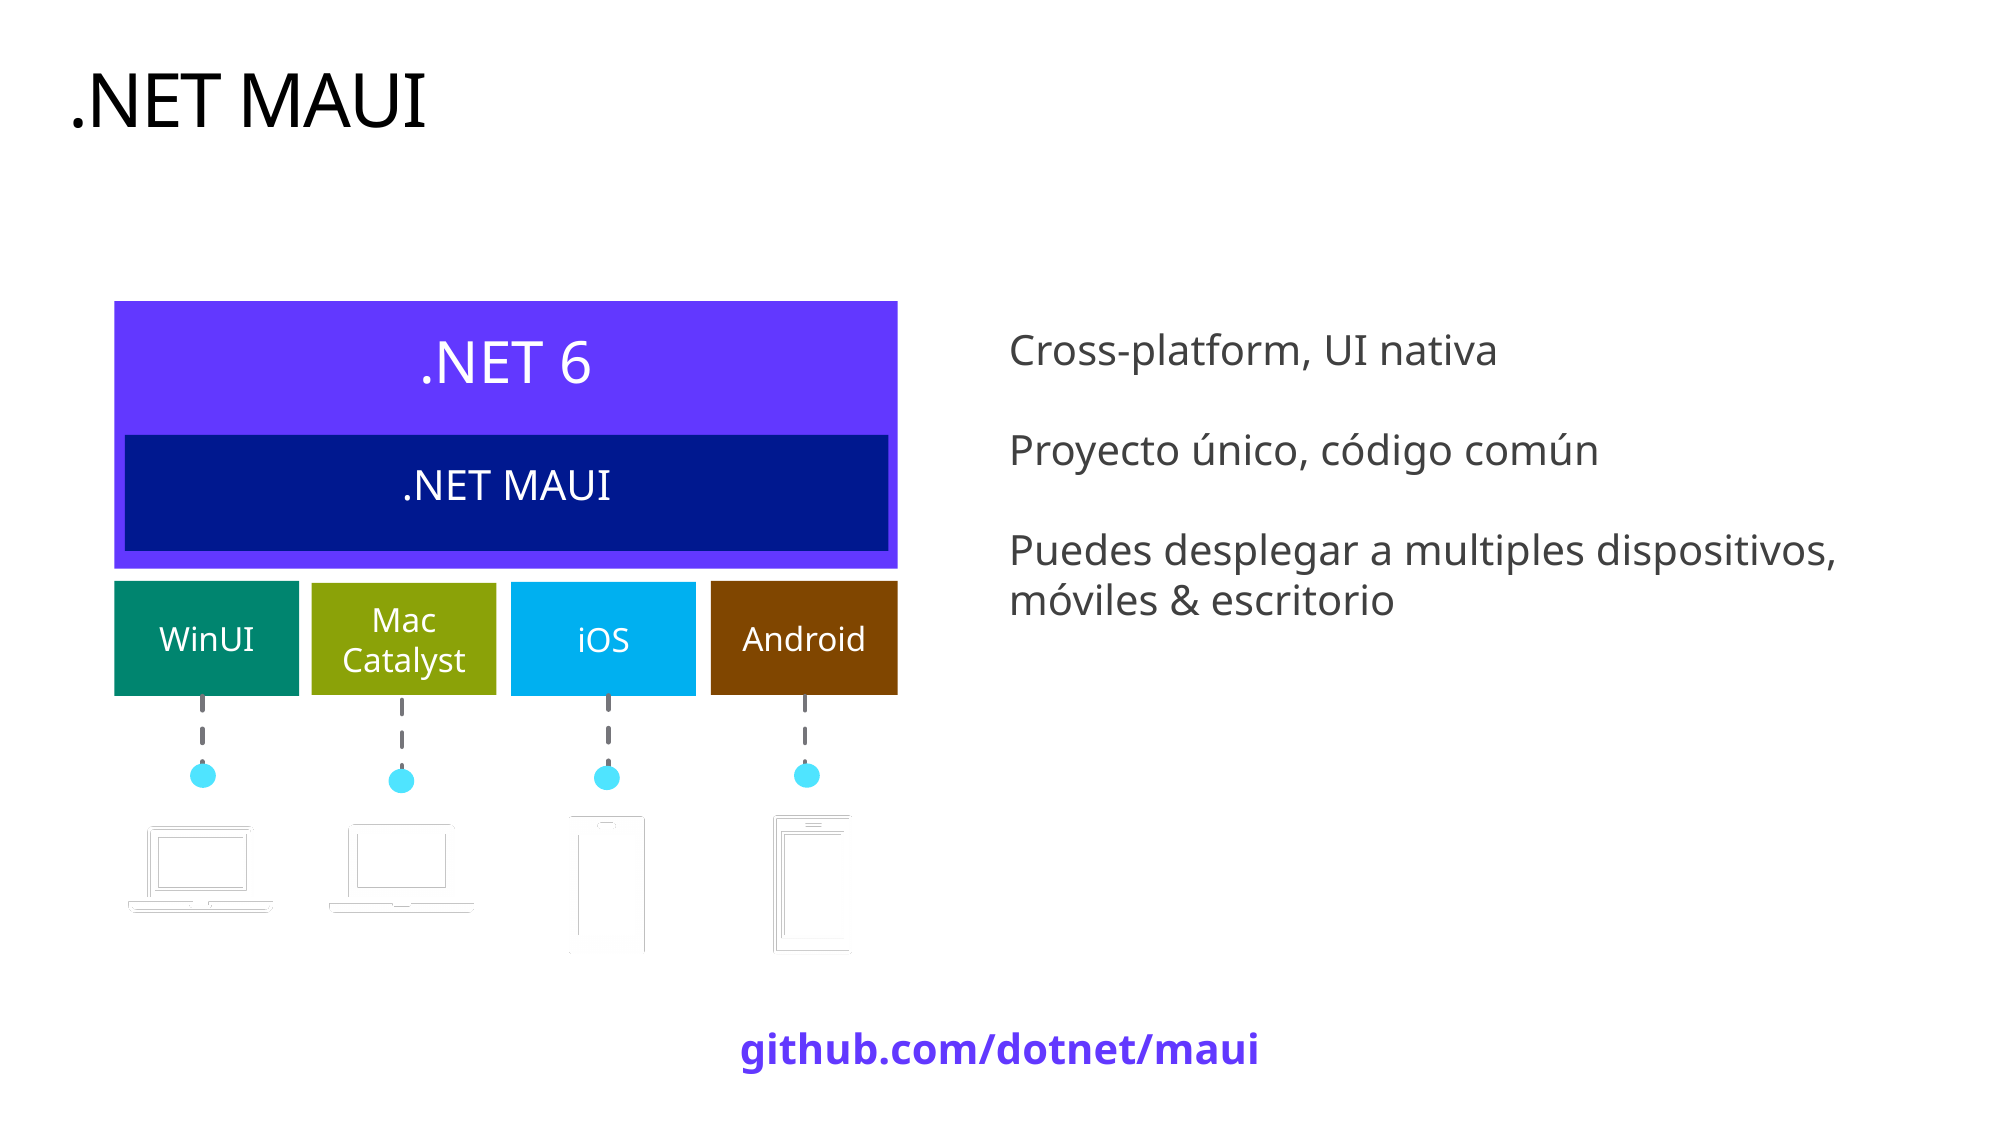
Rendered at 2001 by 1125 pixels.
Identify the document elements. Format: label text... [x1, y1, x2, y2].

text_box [737, 809, 888, 960]
text_box github.com/dotnet/maui [381, 1028, 1619, 1074]
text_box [114, 580, 898, 697]
picture [326, 794, 477, 944]
text_box .NET MAUI [124, 434, 889, 552]
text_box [125, 792, 276, 944]
text_box .NET 6 [114, 300, 898, 569]
title .NET MAUI [44, 47, 1957, 196]
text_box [531, 809, 683, 961]
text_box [189, 695, 820, 794]
text_box Cross-platform, UI nativa Proyecto único, código común Puedes desplegar a multiples dispositivos, móviles & escritorio [994, 316, 2000, 681]
